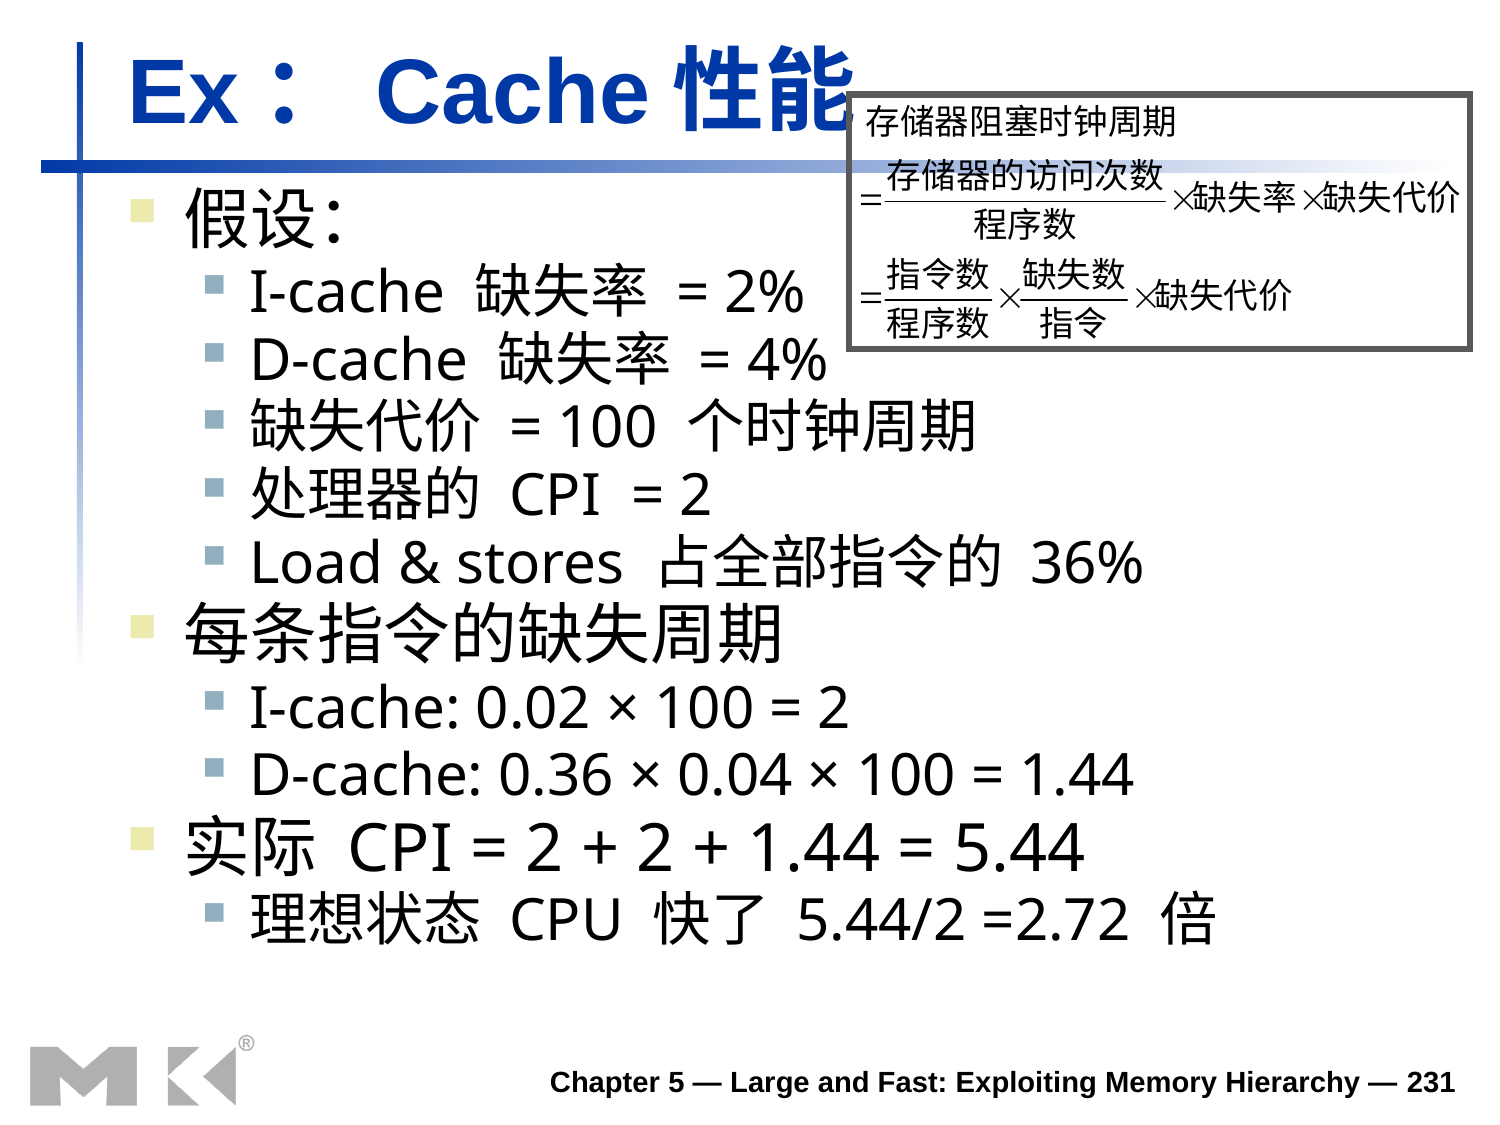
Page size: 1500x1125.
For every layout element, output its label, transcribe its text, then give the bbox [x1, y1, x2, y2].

text_box Di [793, 161, 797, 173]
text_box IF [612, 161, 617, 173]
picture [29, 1034, 255, 1106]
text_box [436, 161, 440, 173]
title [111, 0, 1468, 150]
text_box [852, 97, 1468, 346]
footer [277, 1046, 1471, 1106]
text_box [700, 161, 706, 173]
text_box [722, 161, 726, 173]
text_box Di [815, 161, 819, 173]
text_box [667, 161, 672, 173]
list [111, 184, 1470, 1024]
